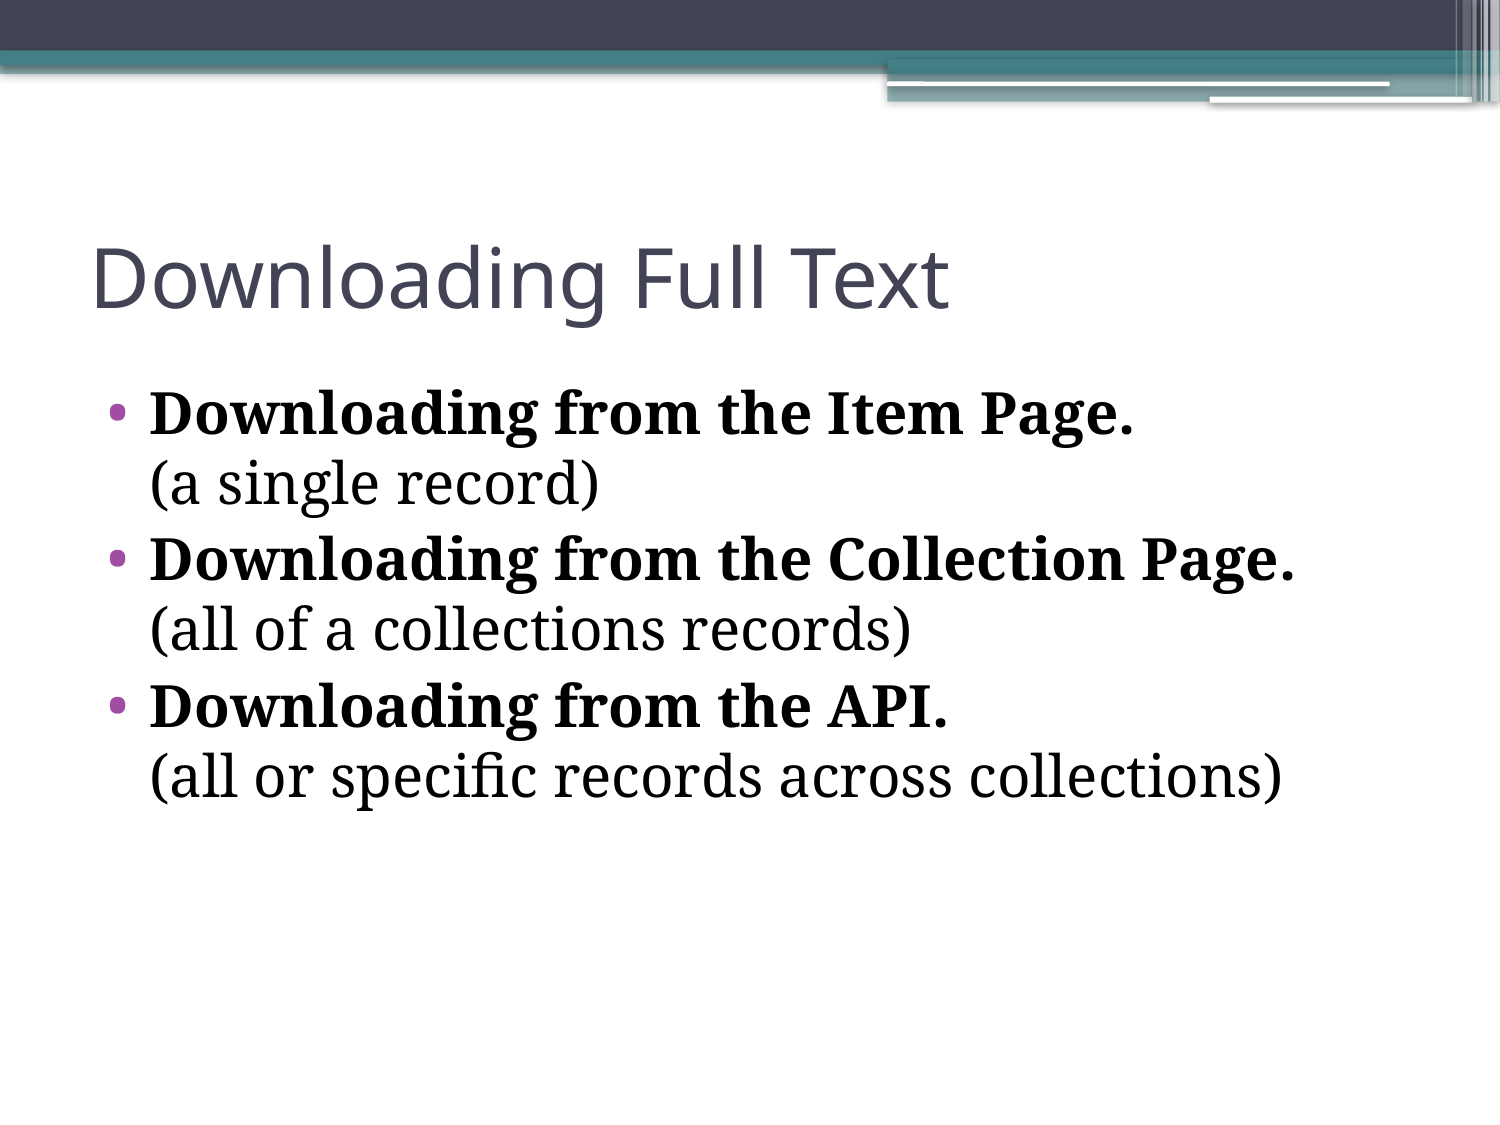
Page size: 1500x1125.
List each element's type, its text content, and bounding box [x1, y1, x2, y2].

list Downloading from the Item Page. (a single record) Downloading from the Collection Page. (all of a collections records) Downloading from the API. (all or specific records across collections) [75, 368, 1425, 1079]
title Downloading Full Text [75, 187, 1425, 363]
